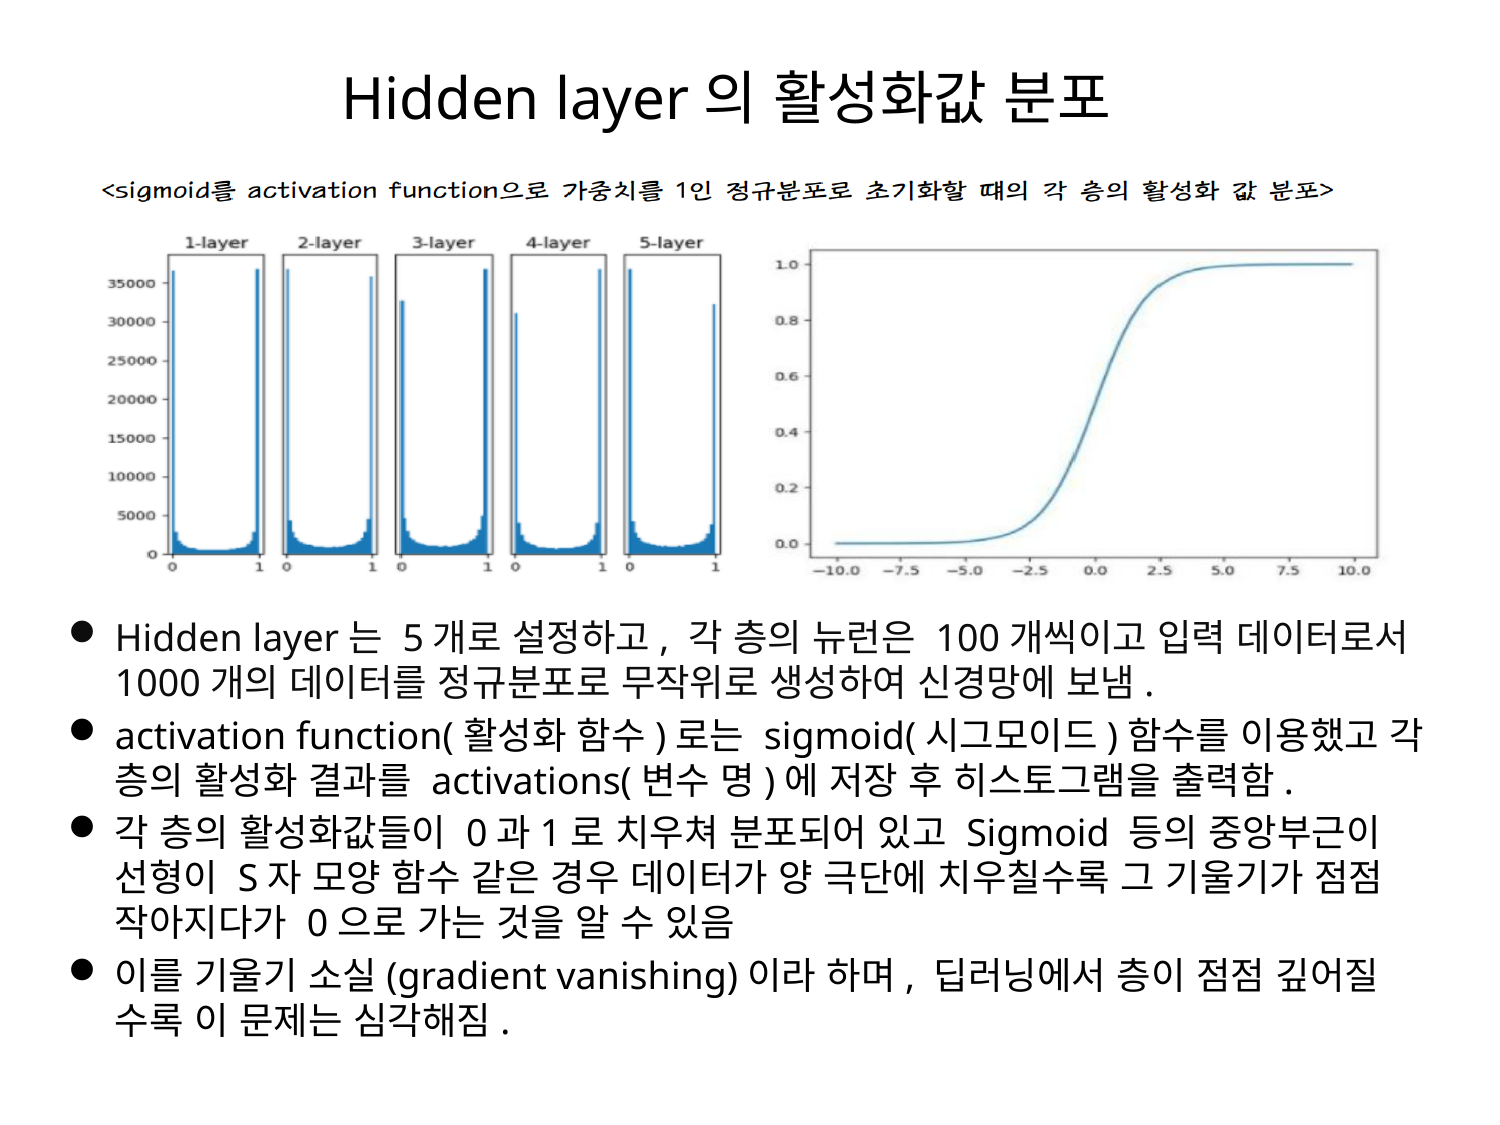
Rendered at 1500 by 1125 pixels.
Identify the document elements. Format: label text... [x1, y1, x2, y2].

title Hidden layer의 활성화값 분포 [88, 19, 1364, 171]
picture [64, 172, 1412, 599]
subtitle Hidden layer는 5개로 설정하고, 각 층의 뉴런은 100개씩이고 입력 데이터로서 1000개의 데이터를 정규분포로 무작위로 생성하여 신경망에 보냄. activation function(활성화 함수)로는 sigmoid(시그모이드)함수를 이용했고 각 층의 활성화 결과를 activations(변수 명)에 저장 후 히스토그램을 출력함. 각 층의 활성화값들이 0과1로 치우쳐 분포되어 있고 Sigmoid 등의 중앙부근이 선형이 S자 모양 함수 같은 경우 데이터가 양 극단에 치우칠수록 그 기울기가 점점 작아지다가 0으로 가는 것을 알 수 있음 이를 기울기 소실(gradient vanishing)이라 하며, 딥러닝에서 층이 점점 깊어질 수록 이 문제는 심각해짐. [53, 606, 1447, 1104]
